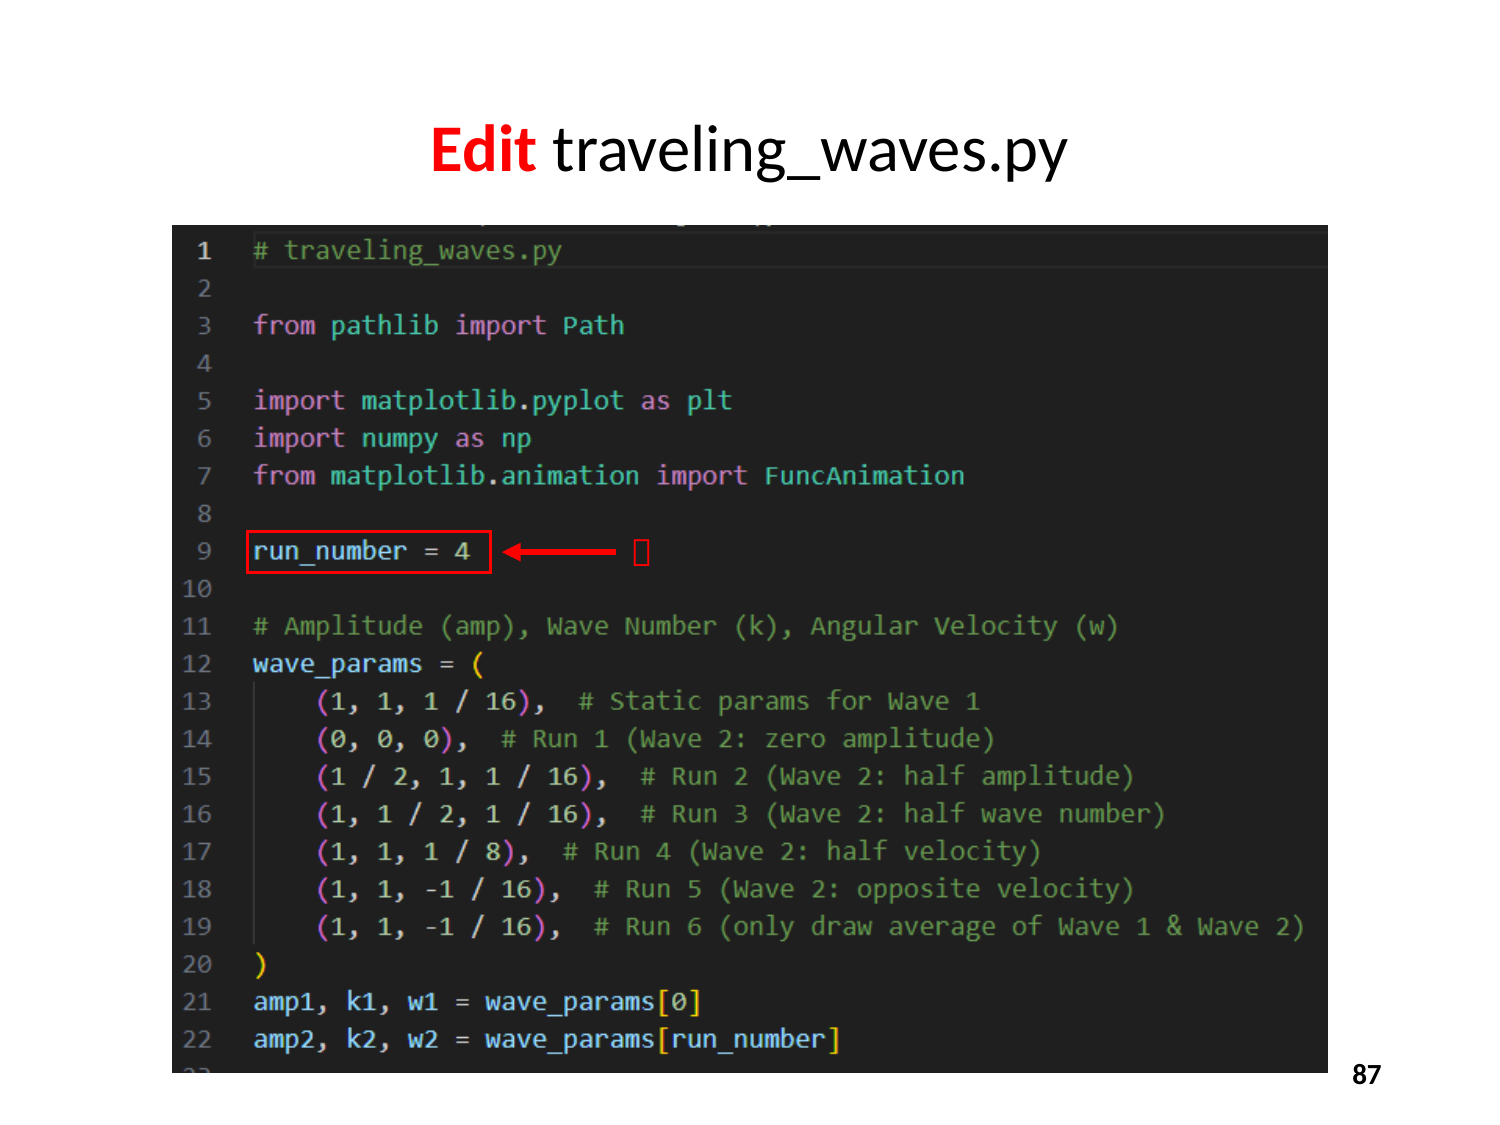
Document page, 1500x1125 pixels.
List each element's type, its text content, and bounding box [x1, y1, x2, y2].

picture [172, 225, 1328, 1073]
slide_number 87 [1059, 1042, 1397, 1103]
title Edit traveling_waves.py [103, 59, 1397, 241]
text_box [501, 521, 679, 583]
